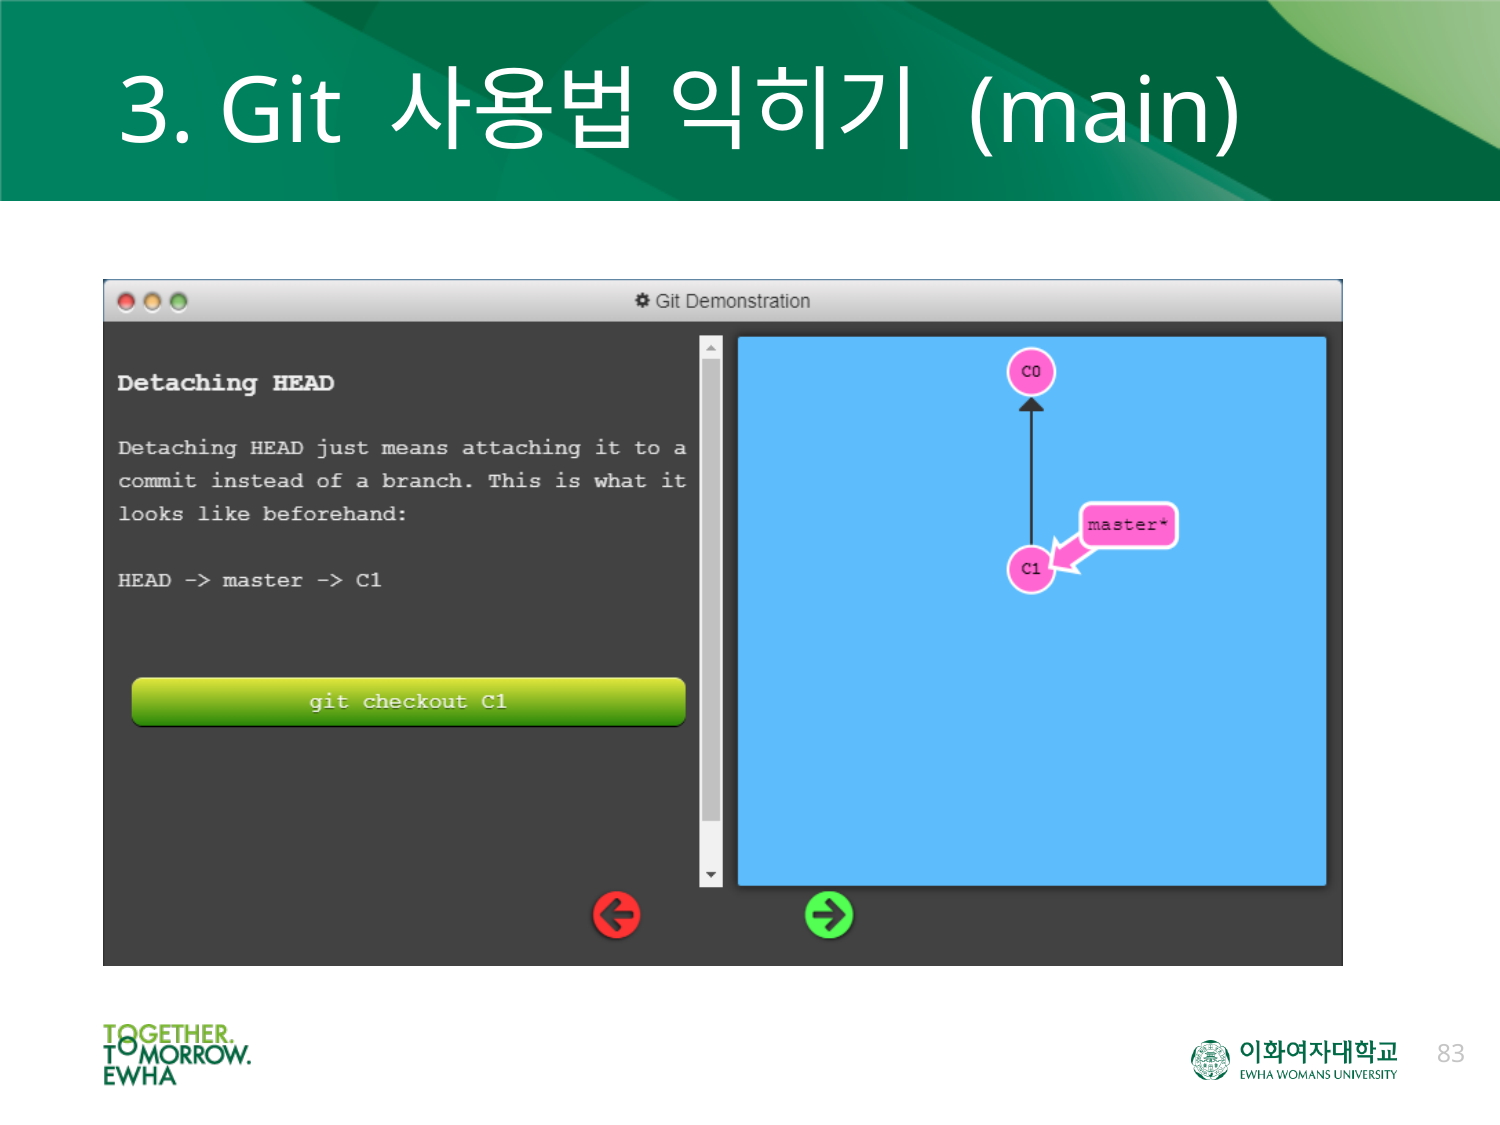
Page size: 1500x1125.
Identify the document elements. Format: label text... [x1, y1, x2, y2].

title 3. Git 사용법 익히기 (main) [103, 4, 1457, 222]
picture [103, 279, 1343, 966]
picture [0, 0, 1500, 201]
slide_number 83 [1142, 1024, 1481, 1085]
picture [103, 1024, 251, 1087]
